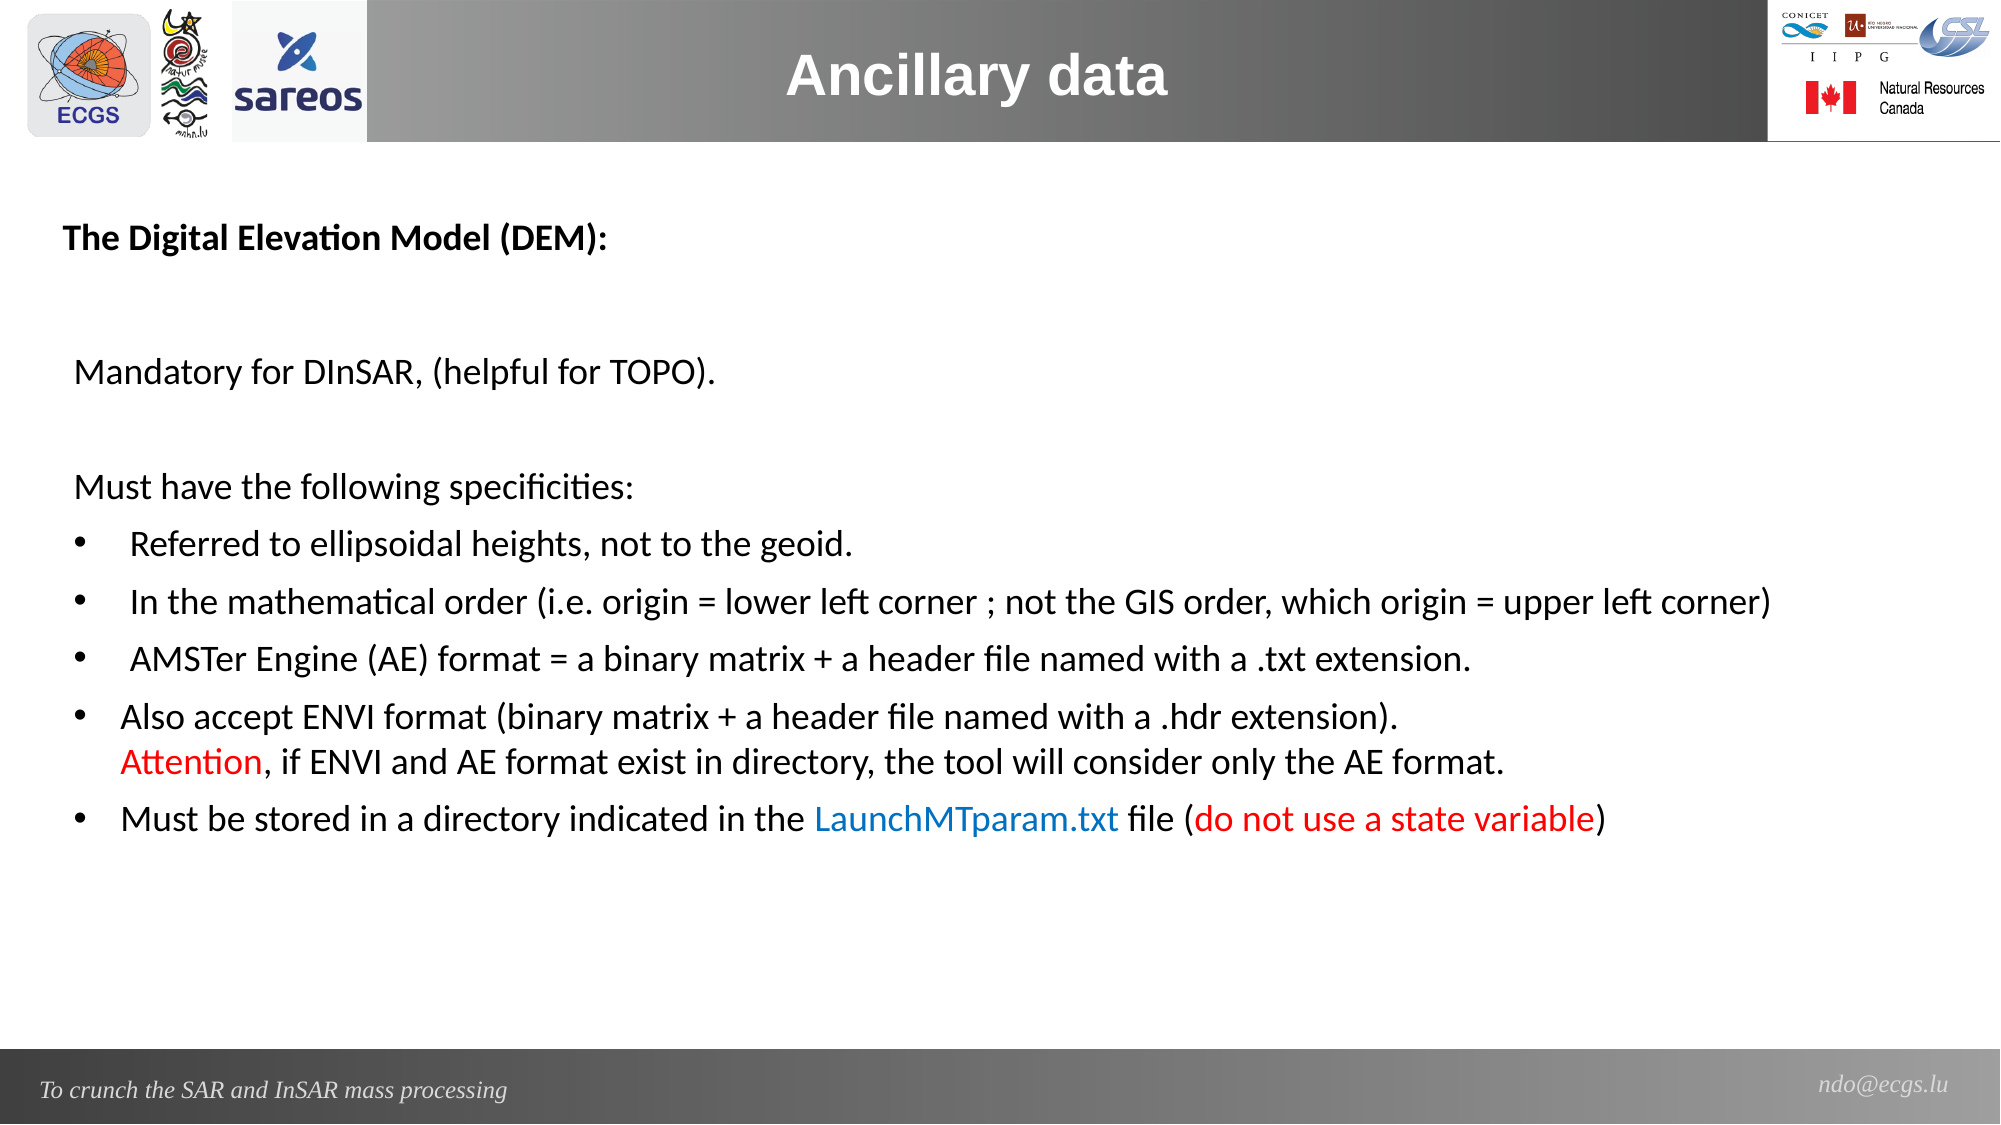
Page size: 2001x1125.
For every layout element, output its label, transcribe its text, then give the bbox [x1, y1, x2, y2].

picture [1779, 7, 1990, 67]
text_box Ancillary data [128, 10, 1825, 135]
picture [1825, 69, 1990, 120]
picture [154, 135, 214, 139]
text_box The Digital Elevation Model (DEM): [47, 205, 632, 266]
text_box Mandatory for DInSAR, (helpful for TOPO). Must have the following specificities: Referred to ellipsoidal heights, not to the geoid. In the mathematical order (i.e. origin = lower left corner ; not the GIS order, which origin = upper left corner) AMSTer Engine (AE) format = a binary matrix + a header file named with a .txt extension. Also accept ENVI format (binary matrix + a header file named with a .hdr extension). Attention, if ENVI and AE format exist in directory, the tool will consider only the AE format. Must be stored in a directory indicated in the LaunchMTparam.txt file (do not use a state variable) [58, 339, 1942, 847]
